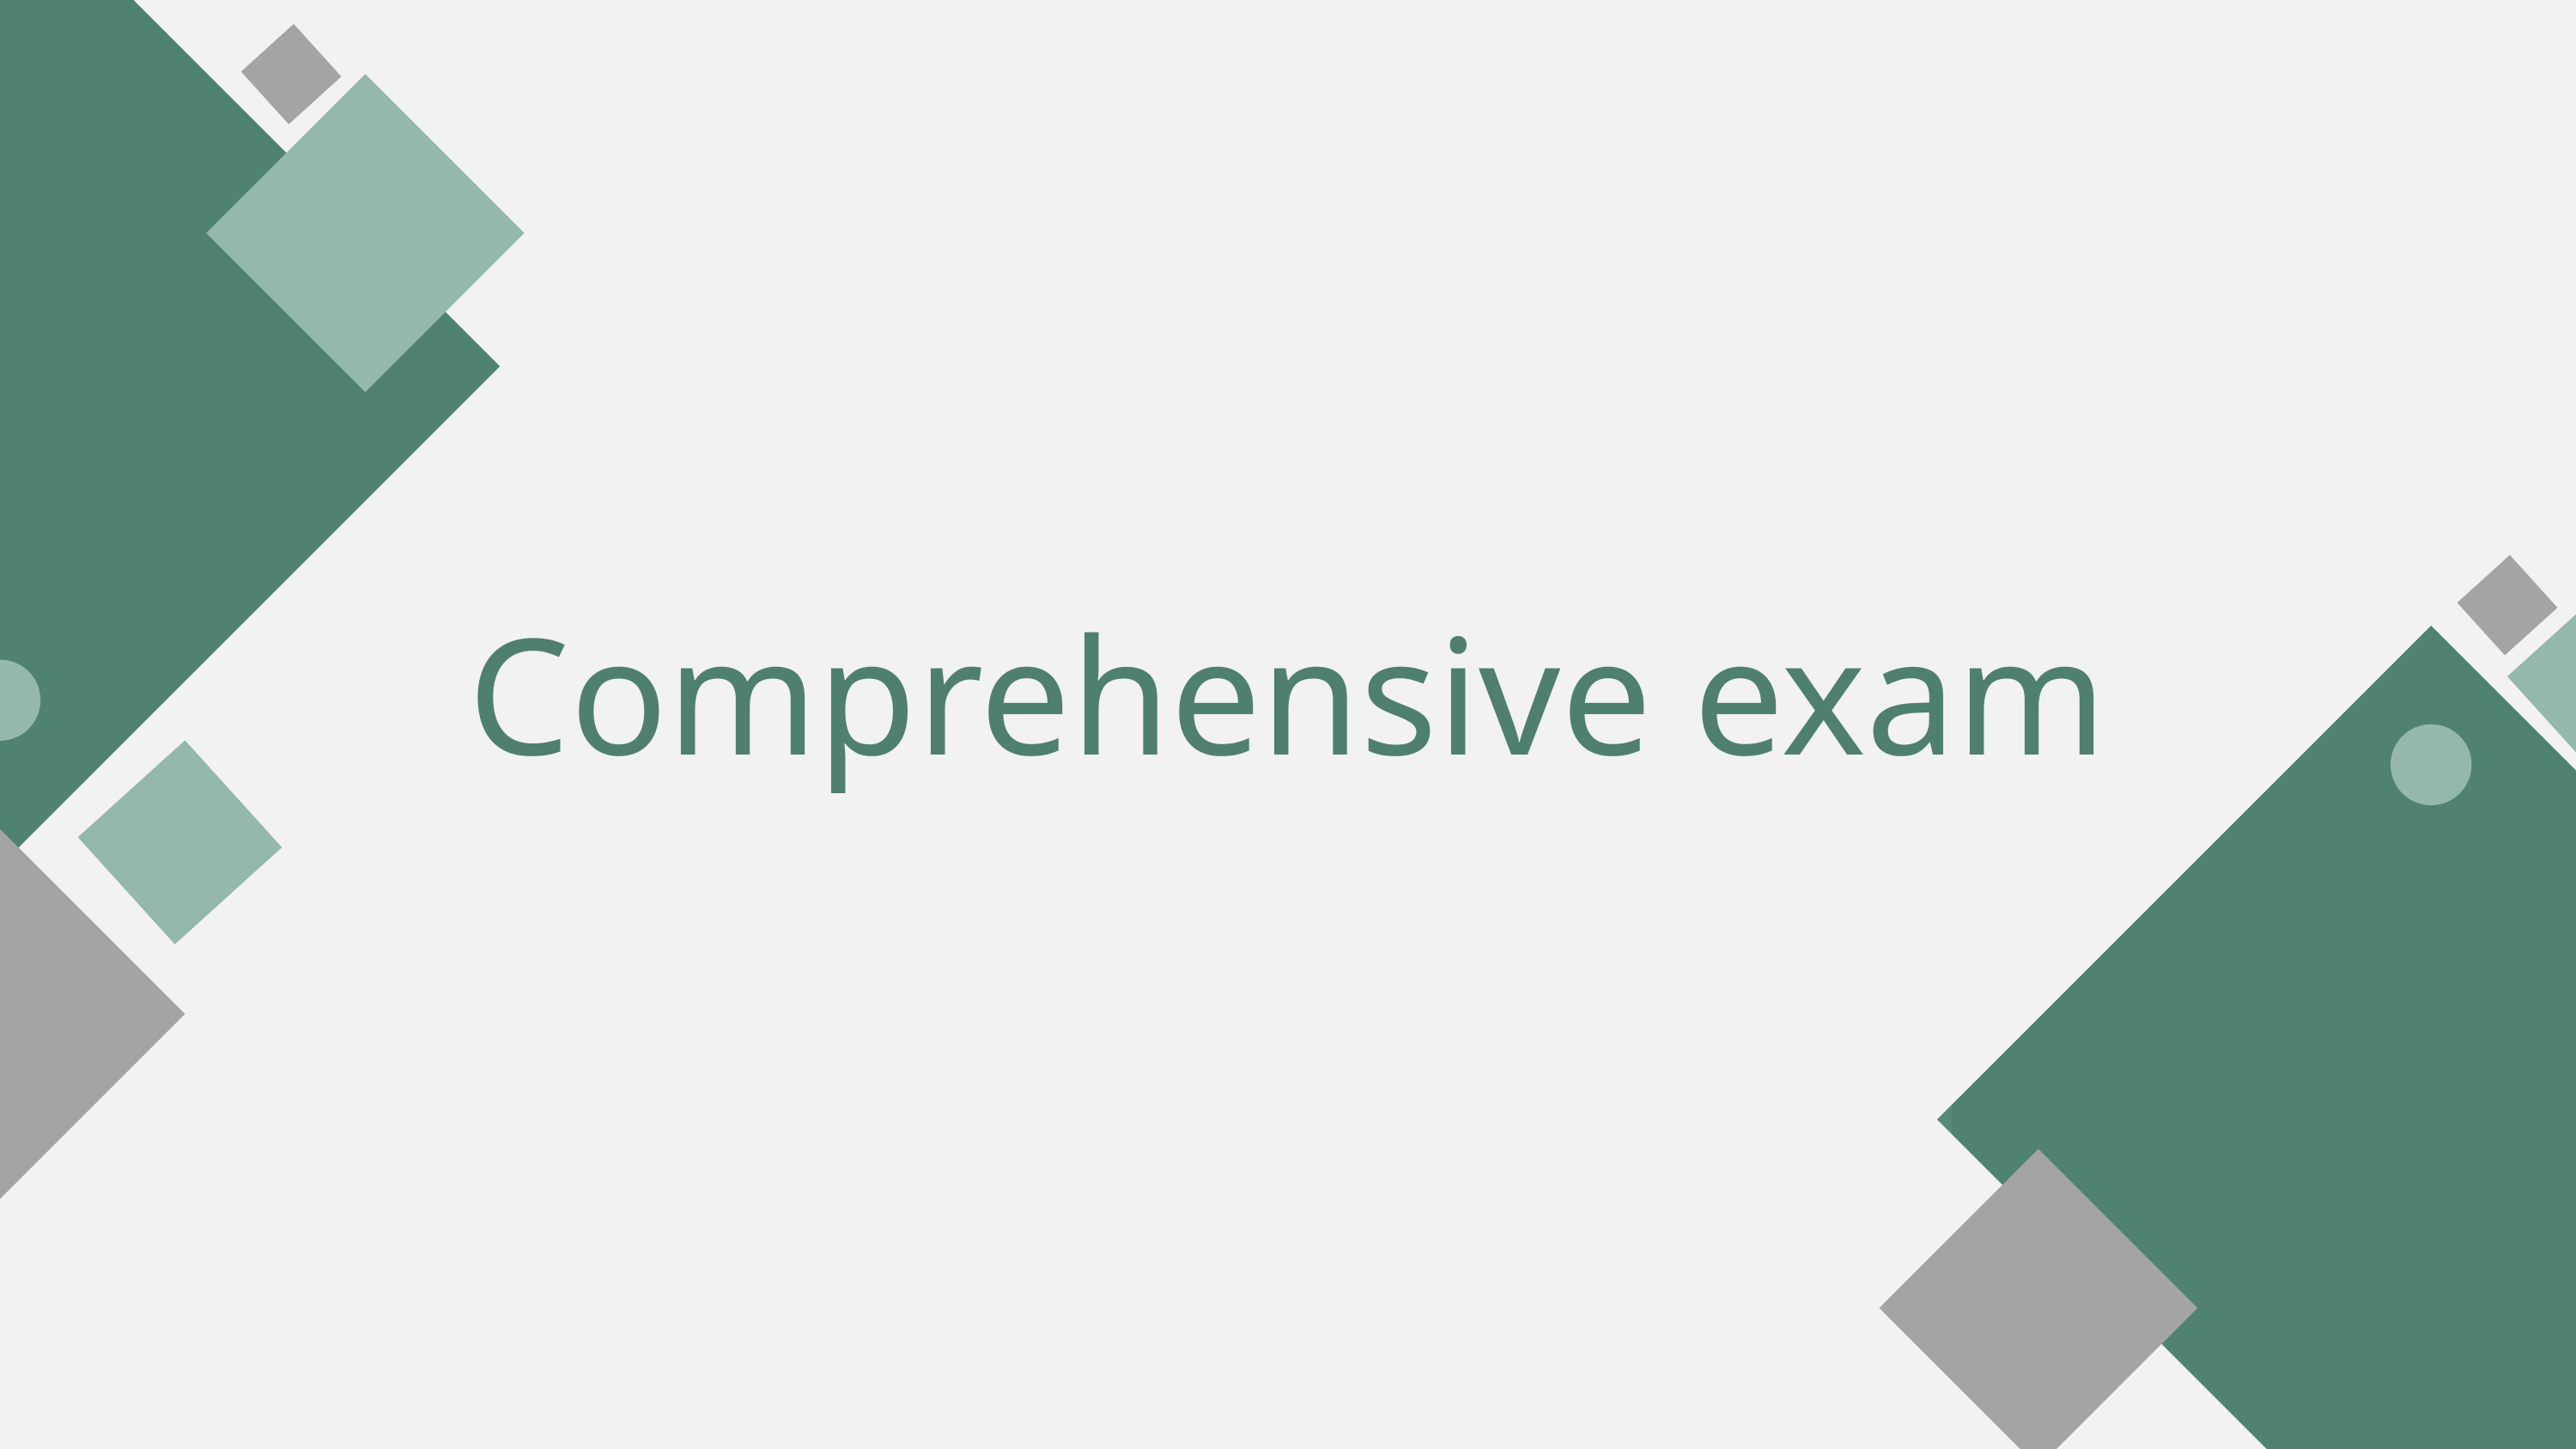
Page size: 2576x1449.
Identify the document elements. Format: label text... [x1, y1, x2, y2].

text_box [2507, 614, 2576, 753]
text_box [1937, 625, 2576, 1449]
text_box [0, 0, 501, 847]
text_box [0, 828, 185, 1199]
text_box [1879, 1149, 2198, 1449]
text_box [2390, 724, 2472, 806]
text_box [206, 74, 525, 392]
text_box [77, 740, 283, 944]
text_box [2457, 555, 2558, 656]
text_box Comprehensive exam [365, 610, 2212, 788]
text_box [0, 659, 41, 742]
text_box [240, 23, 342, 124]
